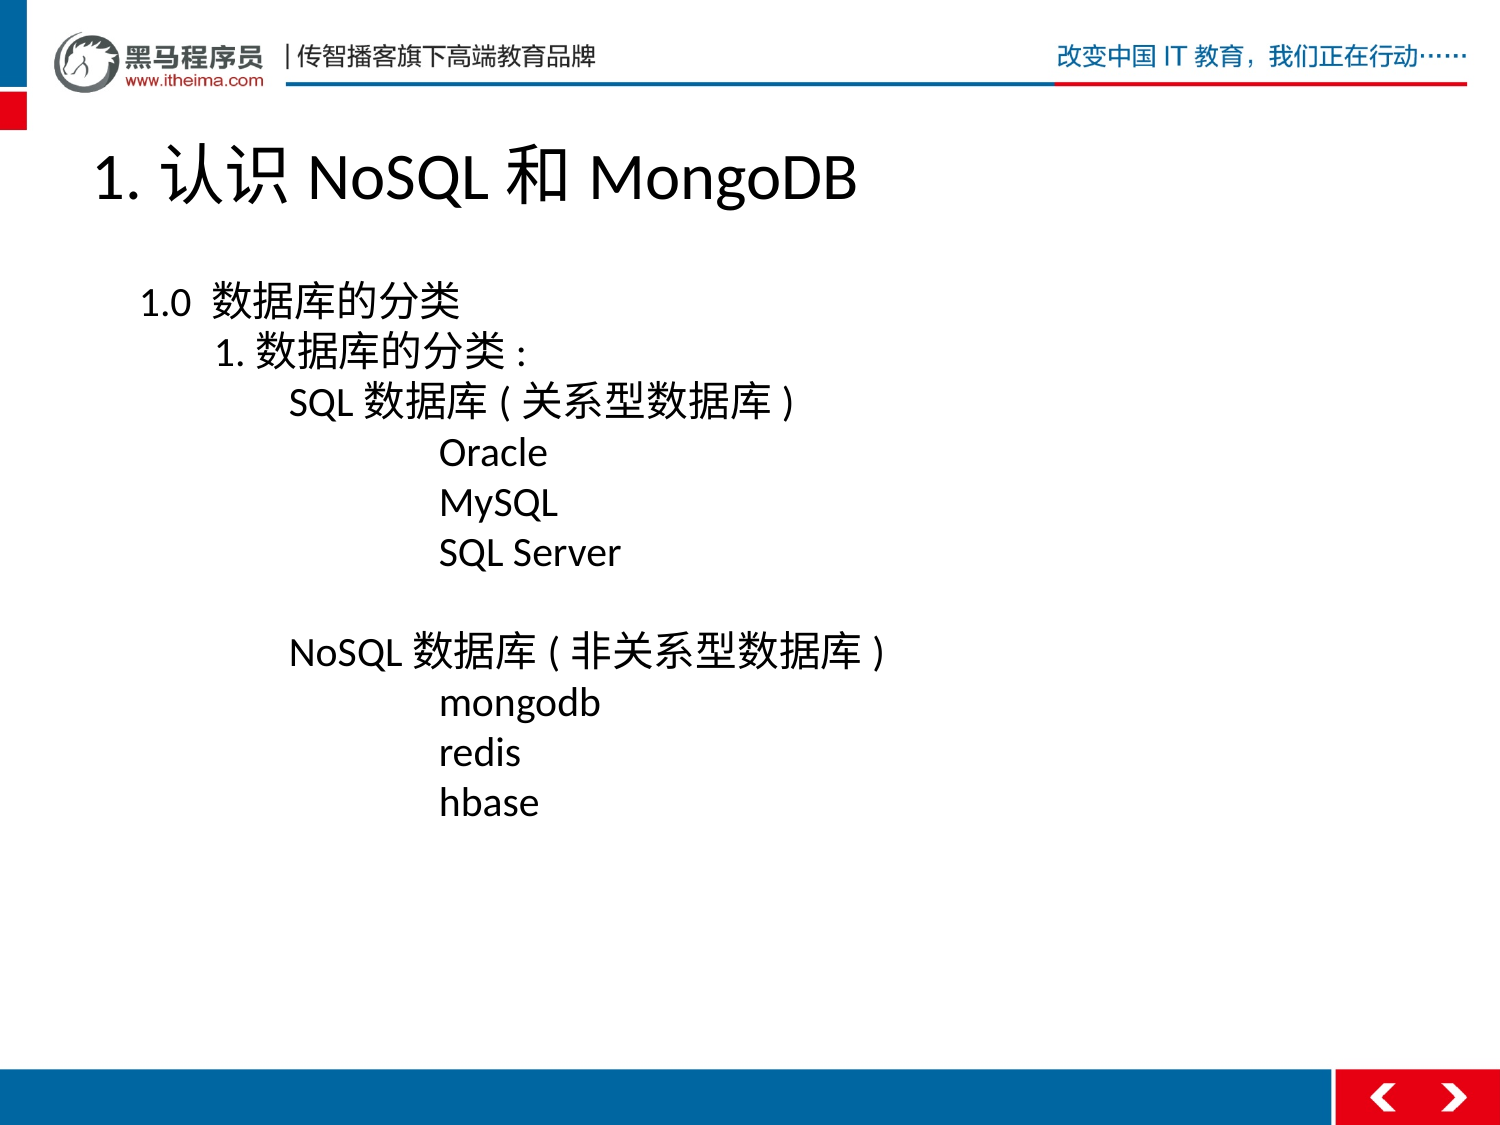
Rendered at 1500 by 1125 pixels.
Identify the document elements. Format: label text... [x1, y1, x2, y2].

picture [0, 0, 1500, 1125]
title 1.认识NoSQL和MongoDB [76, 137, 1427, 209]
text_box 1.0 数据库的分类 1.数据库的分类: SQL数据库(关系型数据库) Oracle MySQL SQL Server NoSQL数据库(非关系型数据库) mongodb redis hbase [123, 267, 1427, 833]
